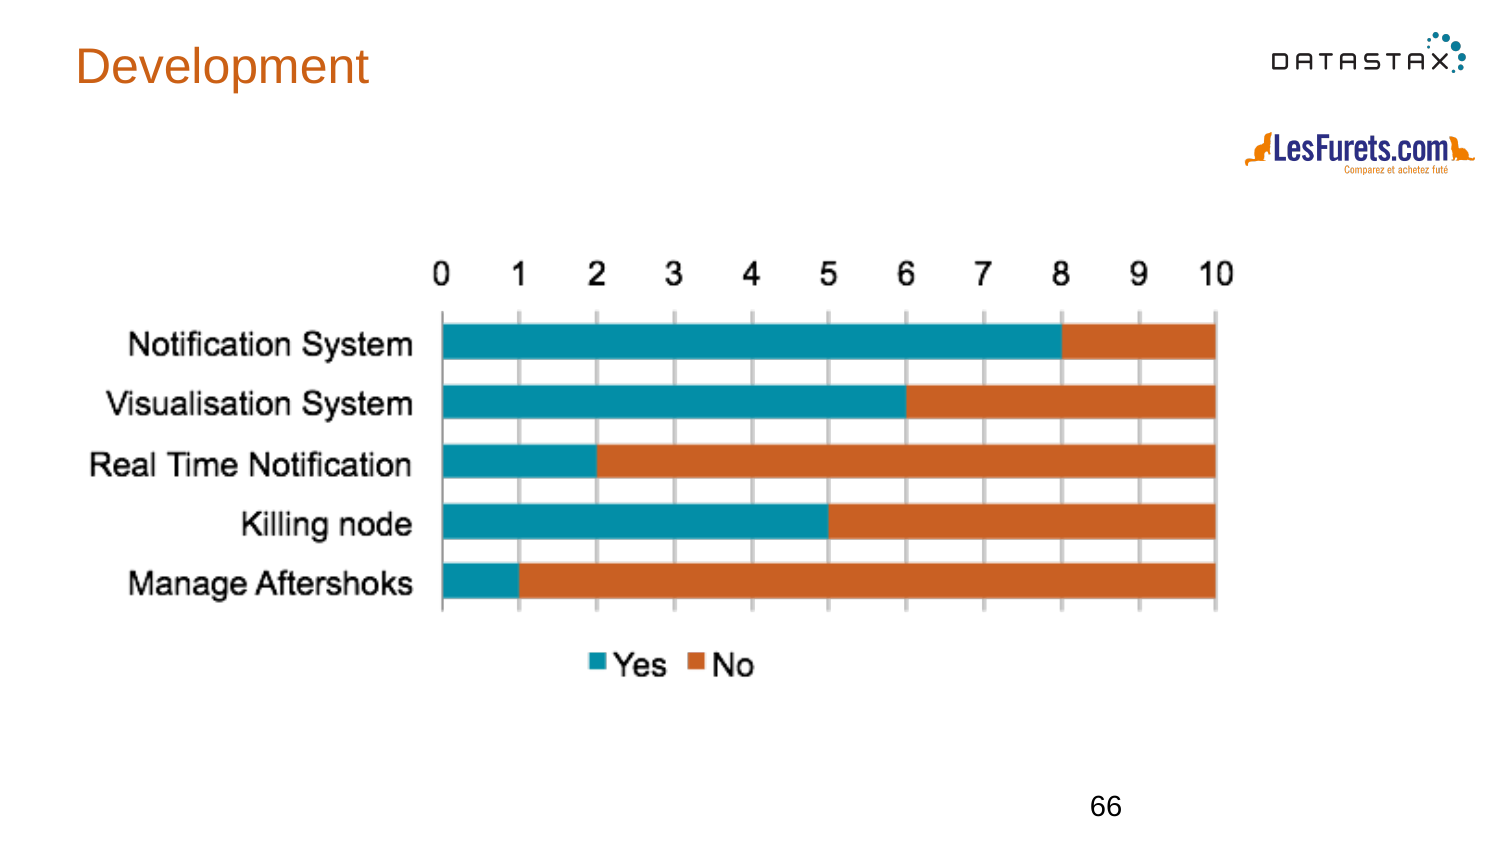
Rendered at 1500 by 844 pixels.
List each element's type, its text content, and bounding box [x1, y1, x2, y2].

title Development [75, 33, 1236, 116]
slide_number ‹#› [1074, 782, 1425, 827]
picture [74, 251, 1257, 704]
picture [1244, 132, 1475, 175]
picture [1272, 32, 1466, 73]
